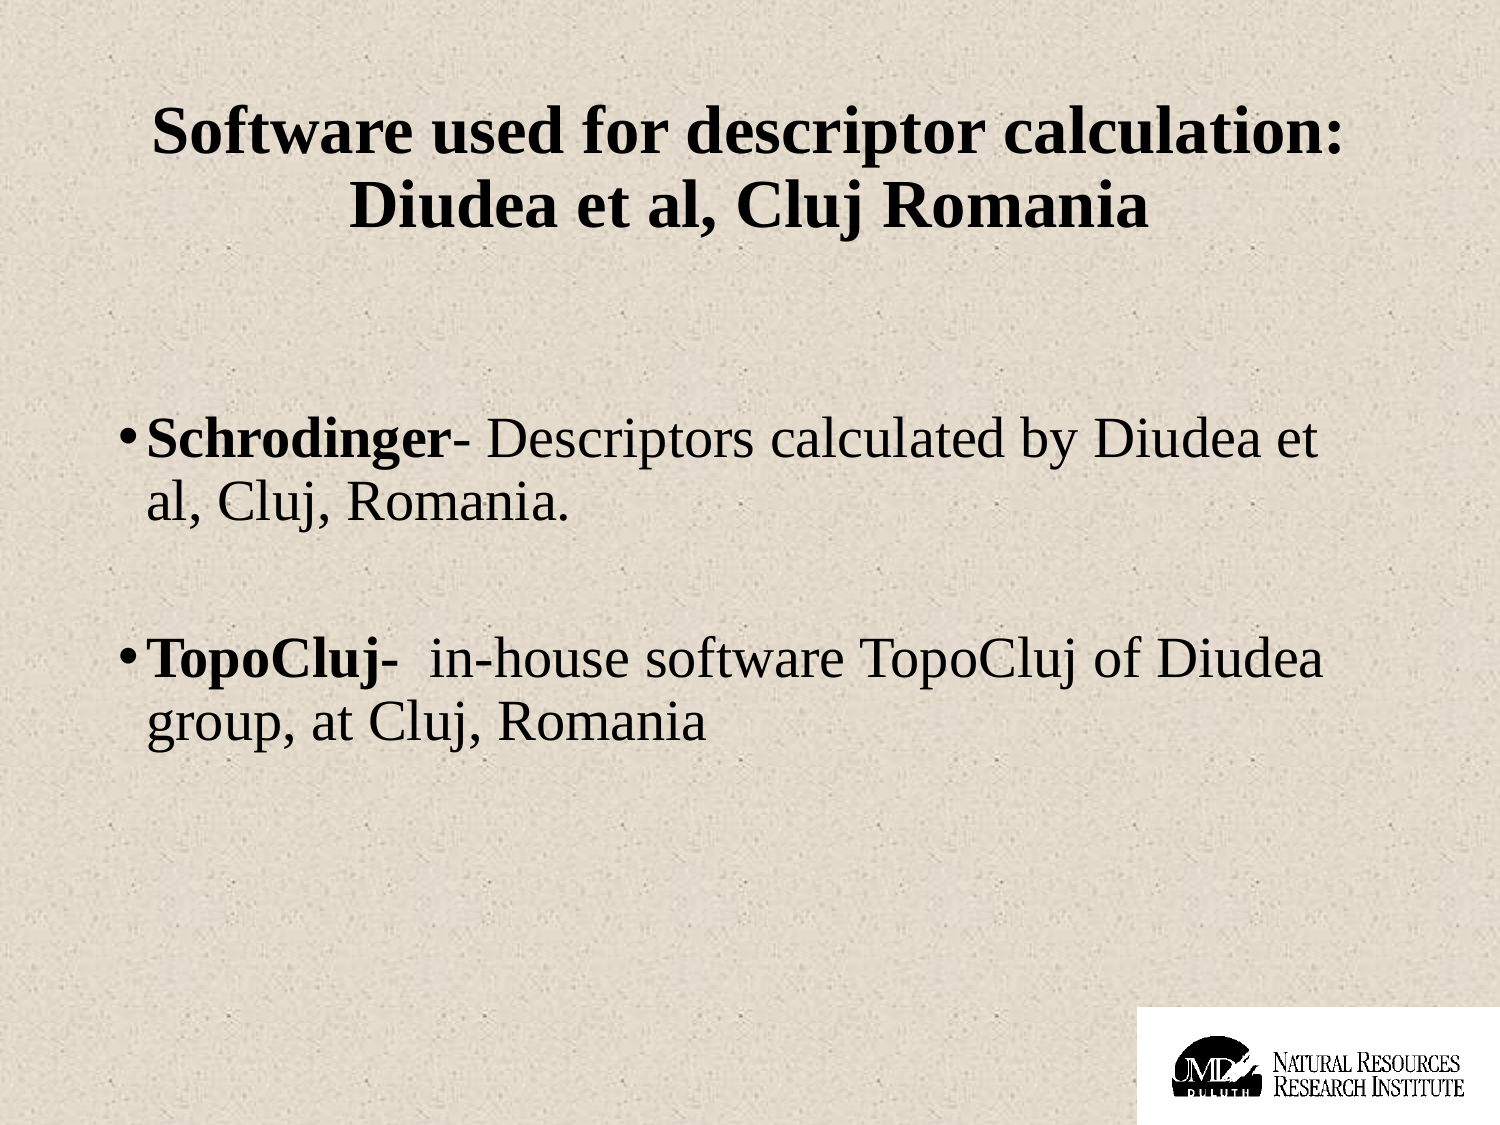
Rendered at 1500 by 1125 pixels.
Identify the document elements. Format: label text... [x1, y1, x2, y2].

picture [0, 0, 1500, 1125]
list Schrodinger- Descriptors calculated by Diudea et al, Cluj, Romania. TopoCluj- in-house software TopoCluj of Diudea group, at Cluj, Romania [103, 399, 1397, 850]
title Software used for descriptor calculation: Diudea et al, Cluj Romania [103, 59, 1397, 278]
